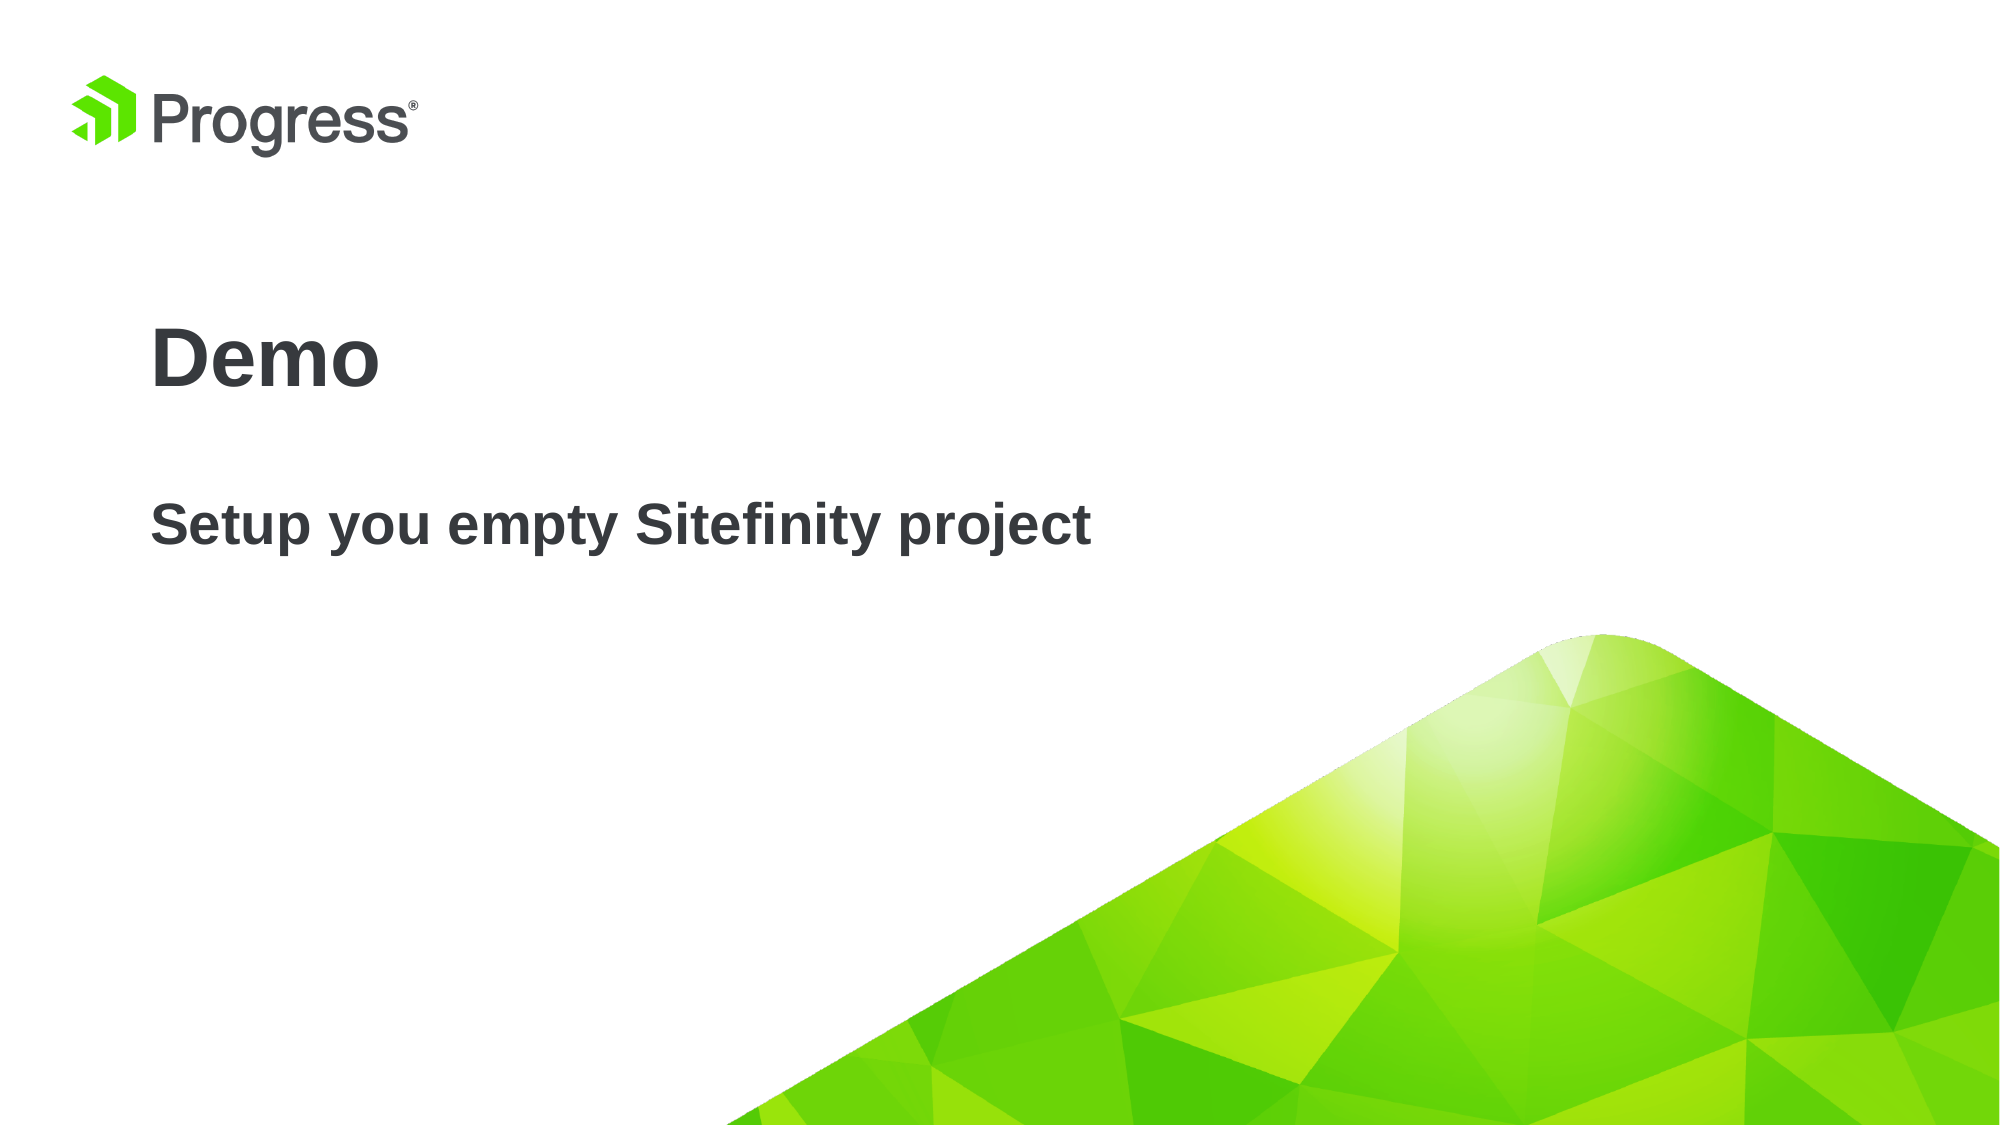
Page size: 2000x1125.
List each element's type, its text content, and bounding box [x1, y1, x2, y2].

title Demo Setup you empty Sitefinity project [135, 307, 1211, 504]
picture [721, 634, 2000, 1125]
